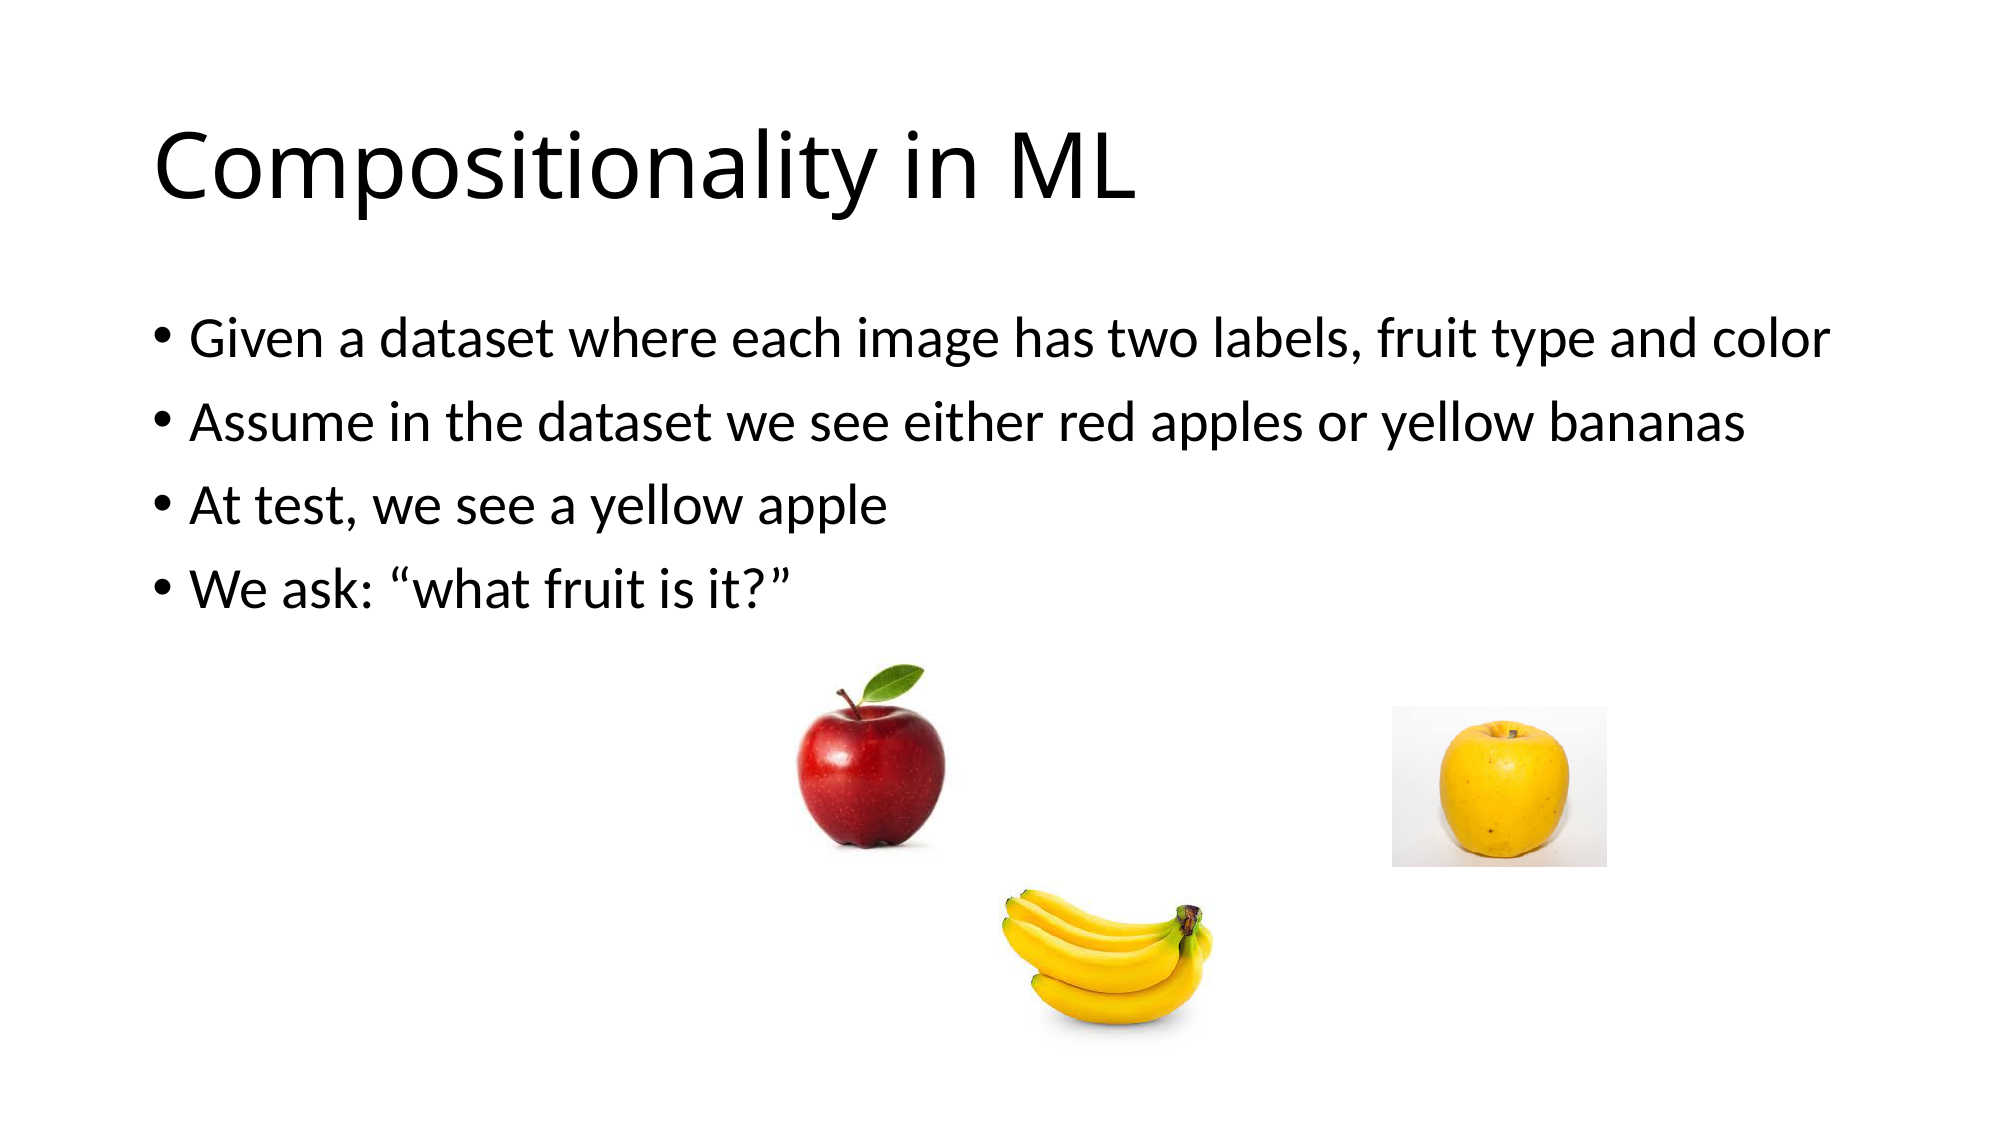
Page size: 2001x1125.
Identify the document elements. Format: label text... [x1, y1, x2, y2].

list Given a dataset where each image has two labels, fruit type and color Assume in the dataset we see either red apples or yellow bananas At test, we see a yellow apple We ask: “what fruit is it?” [137, 299, 1863, 1014]
picture [1392, 706, 1607, 867]
title Compositionality in ML [137, 59, 1863, 278]
picture [743, 656, 1214, 1066]
